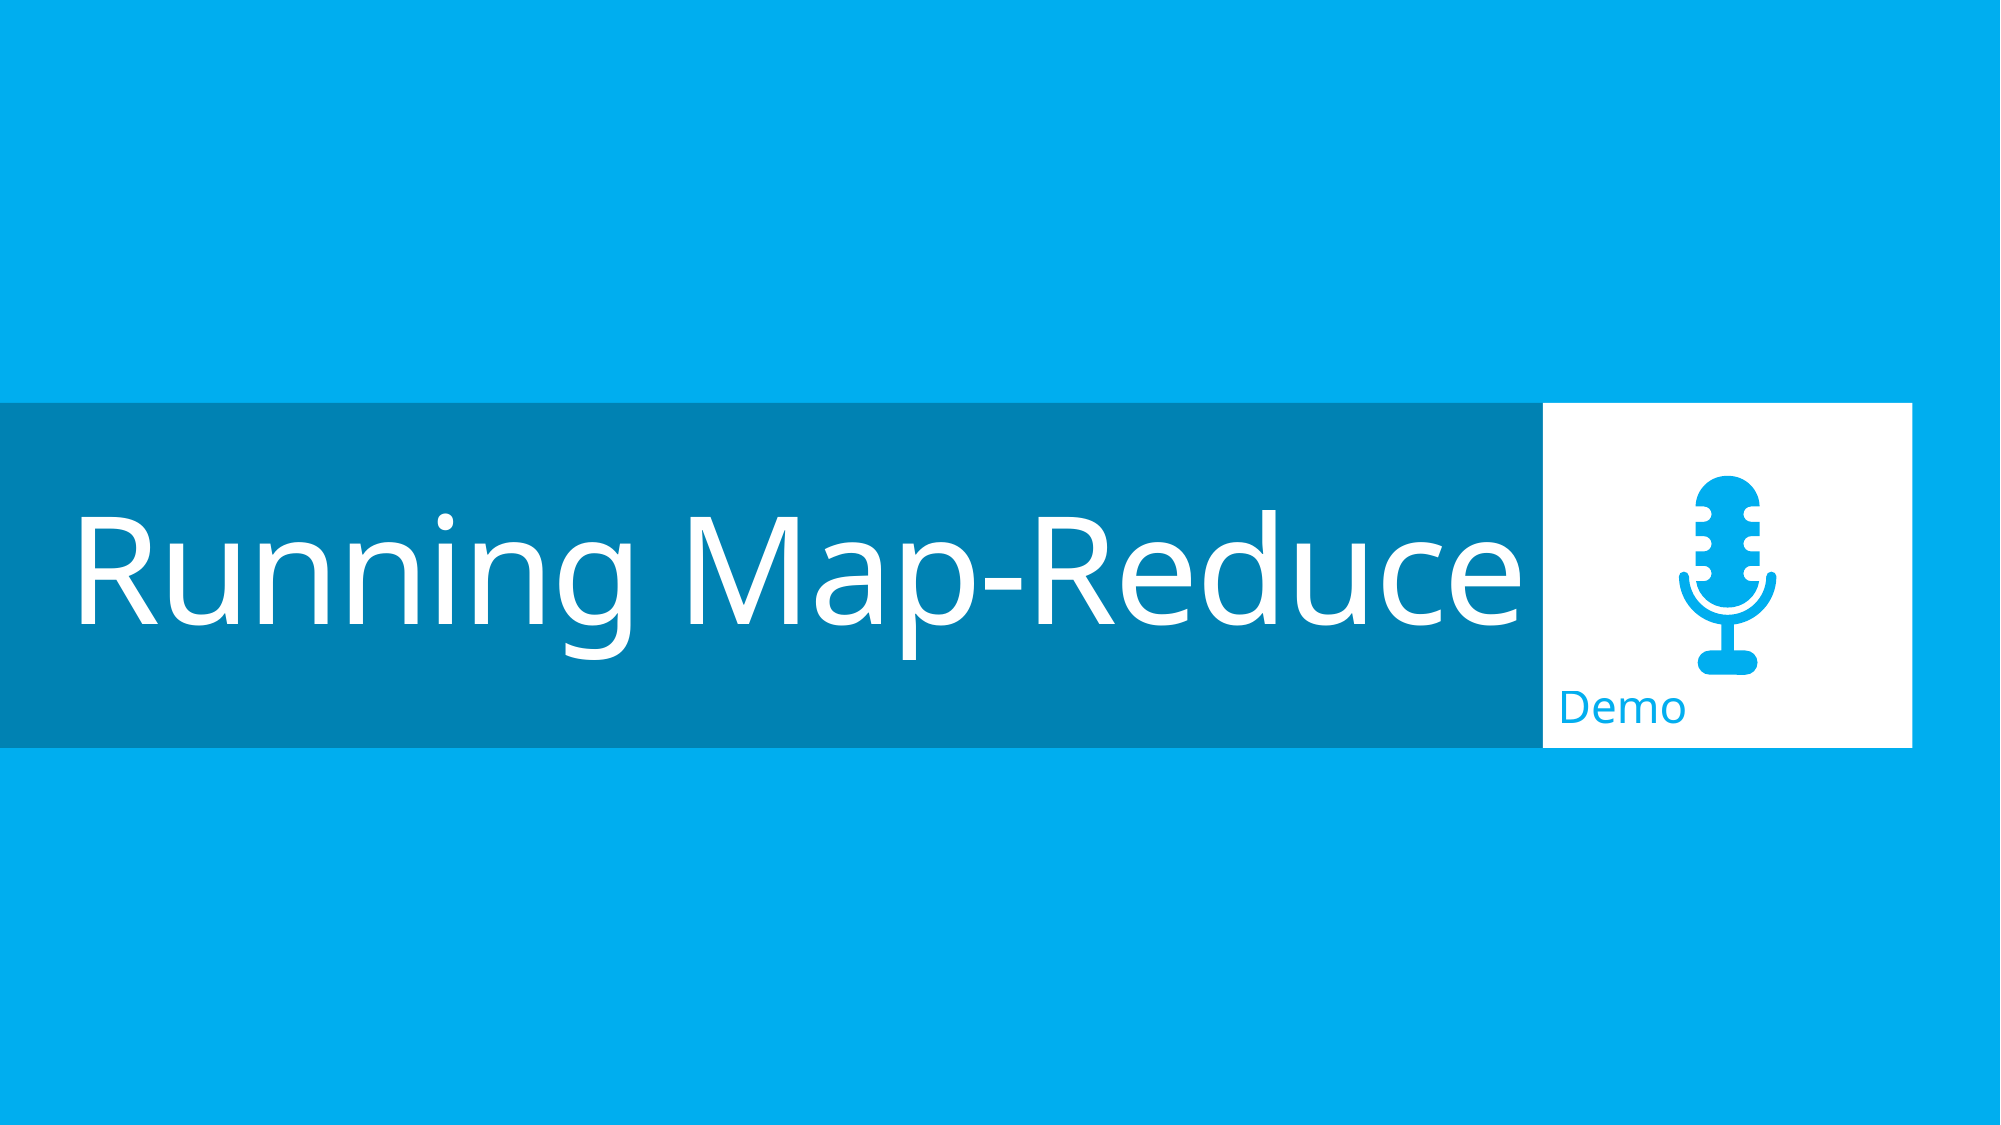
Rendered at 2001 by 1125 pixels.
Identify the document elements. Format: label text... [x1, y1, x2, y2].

title Running Map-Reduce [67, 493, 1542, 658]
text_box [0, 402, 1542, 749]
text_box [1542, 237, 2000, 914]
